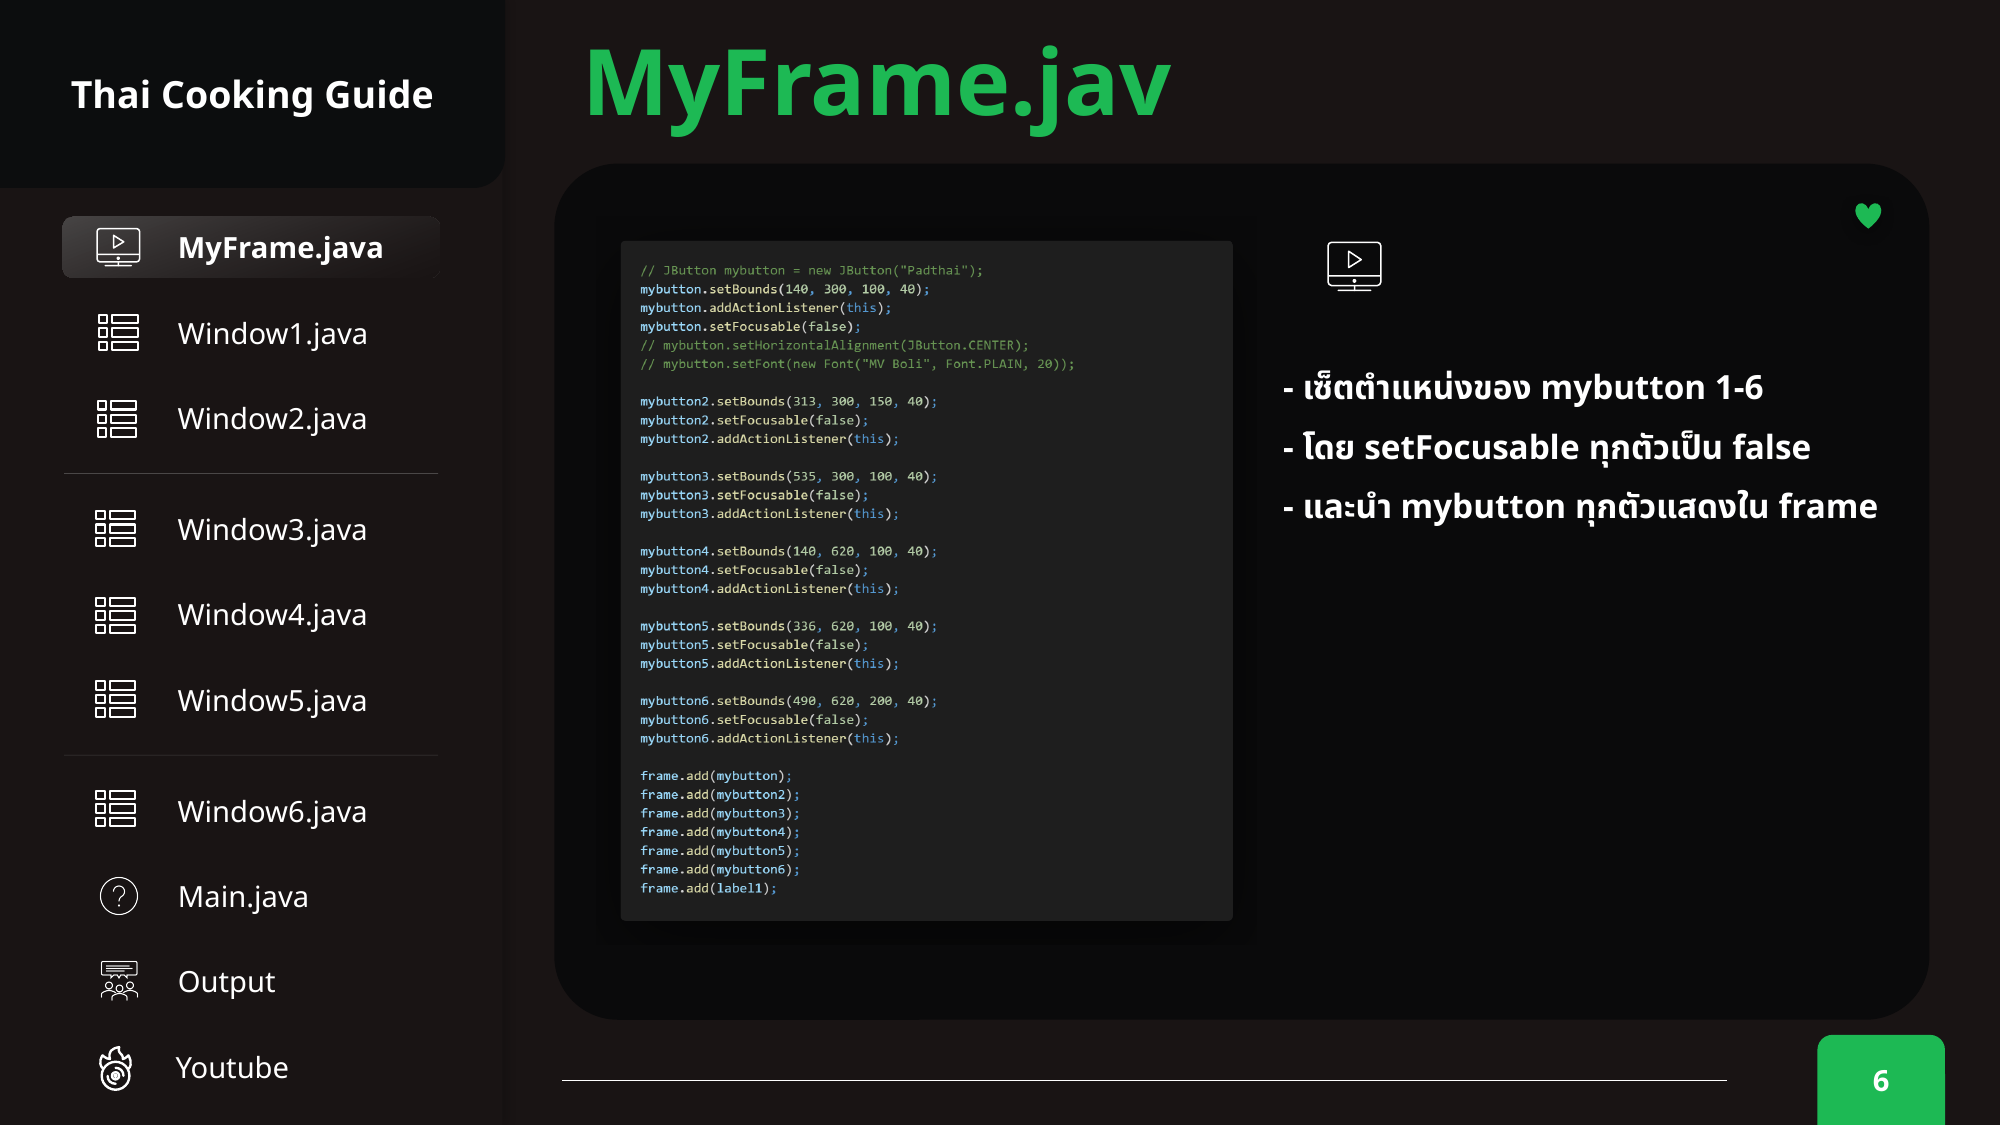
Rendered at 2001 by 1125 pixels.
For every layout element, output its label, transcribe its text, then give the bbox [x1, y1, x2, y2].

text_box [98, 314, 138, 351]
text_box [1854, 202, 1883, 230]
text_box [96, 1047, 134, 1090]
text_box Thai Cooking Guide [56, 63, 449, 124]
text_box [96, 681, 136, 717]
text_box Youtube [60, 1037, 438, 1098]
text_box Window5.java [62, 669, 440, 730]
picture [95, 872, 143, 920]
text_box - และนำ mybutton ทุกตัวแสดงใน frame [1268, 477, 1903, 533]
text_box Window4.java [62, 584, 440, 645]
text_box Window3.java [62, 498, 440, 559]
text_box MyFrame.java [567, 16, 1205, 186]
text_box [97, 401, 137, 437]
text_box - เซ็ตตำแหน่งของ mybutton 1-6 [1268, 359, 1903, 414]
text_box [96, 790, 136, 827]
picture [596, 216, 1257, 945]
text_box Window6.java [62, 780, 440, 841]
text_box [1816, 1033, 1947, 1125]
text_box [1327, 242, 1381, 291]
text_box MyFrame.java [62, 216, 440, 278]
text_box [0, 173, 503, 1125]
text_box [97, 228, 140, 266]
text_box [553, 162, 1931, 1021]
text_box Main.java [62, 865, 440, 926]
text_box Window2.java [62, 387, 440, 449]
picture [95, 957, 143, 1005]
text_box Output [62, 951, 440, 1012]
slide_number 6 [1833, 1050, 1930, 1110]
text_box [96, 510, 136, 547]
text_box [0, 0, 507, 190]
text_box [96, 597, 136, 634]
text_box - โดย setFocusable ทุกตัวเป็น false [1268, 418, 1903, 474]
text_box Window1.java [62, 302, 440, 363]
